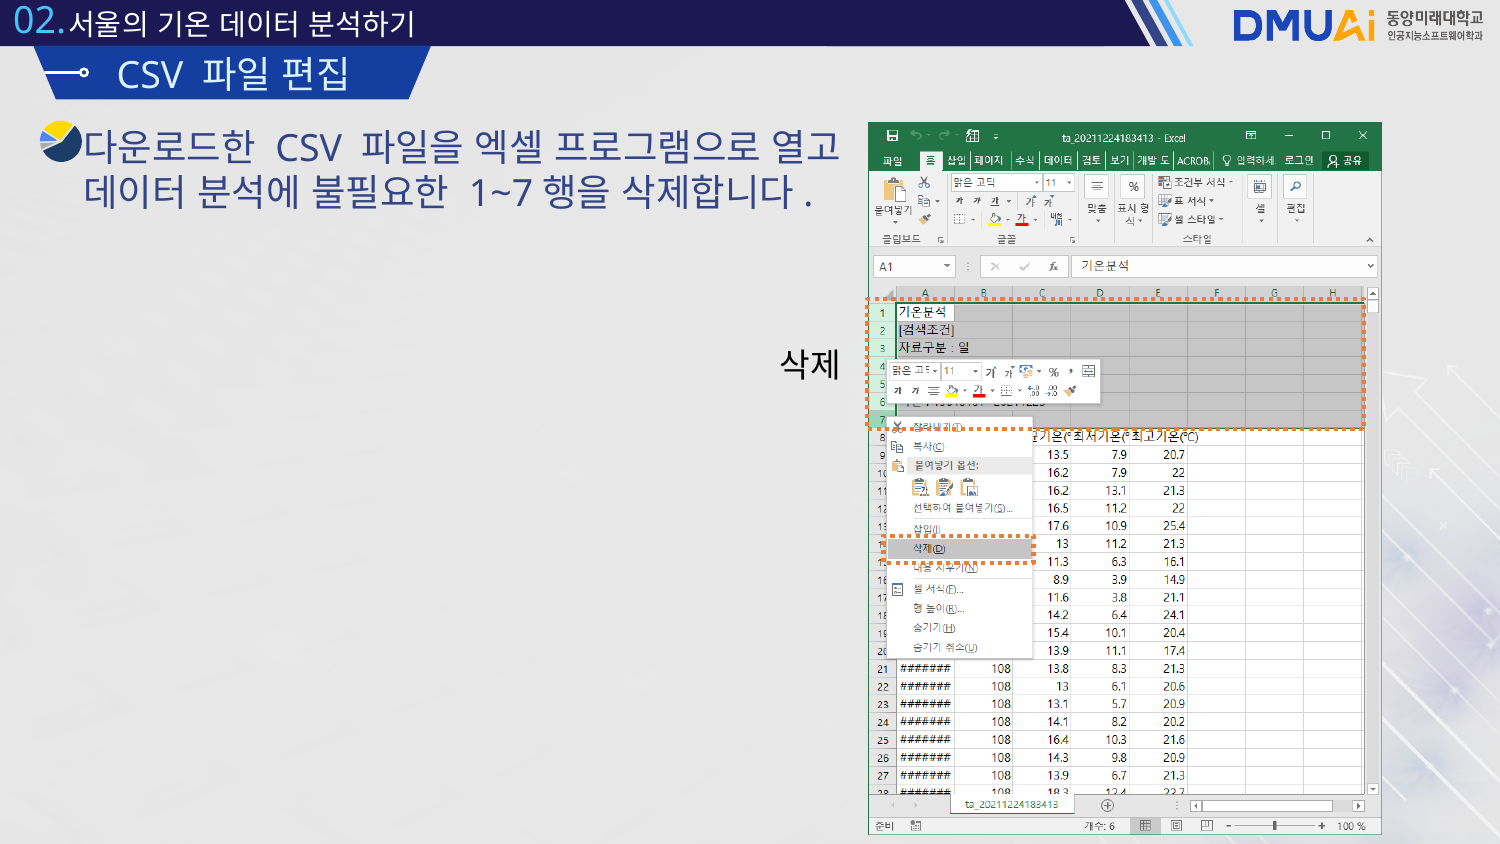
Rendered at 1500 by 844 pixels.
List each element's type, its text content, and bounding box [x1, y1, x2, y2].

text_box [31, 43, 101, 102]
picture [0, 0, 1500, 844]
text_box CSV 파일 편집 [101, 43, 366, 104]
text_box 삭제 [764, 336, 856, 392]
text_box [32, 114, 857, 223]
text_box [366, 43, 433, 102]
